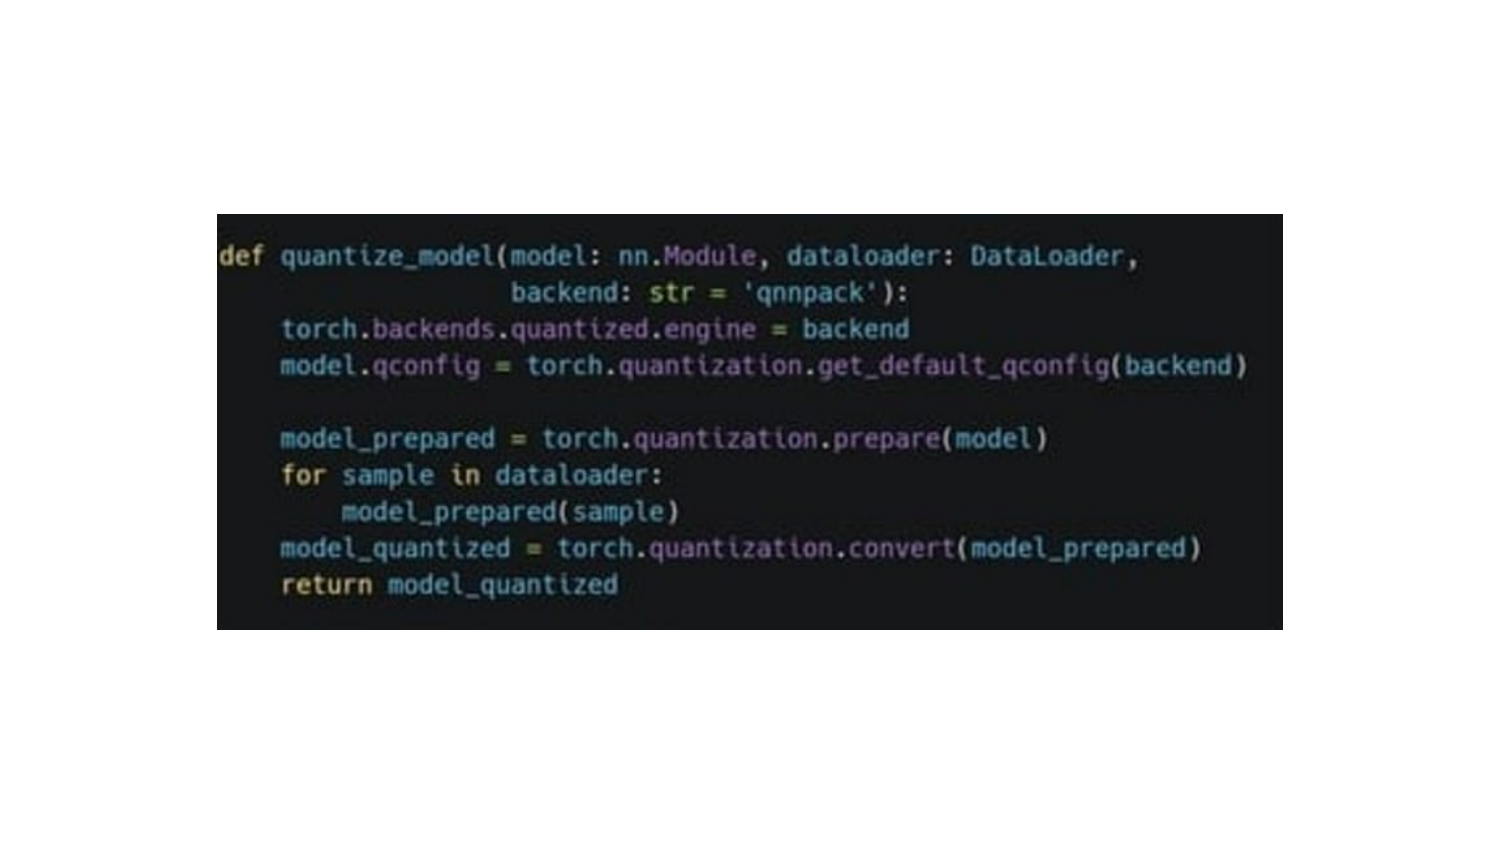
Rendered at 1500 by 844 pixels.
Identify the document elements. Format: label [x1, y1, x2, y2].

picture [217, 213, 1283, 630]
